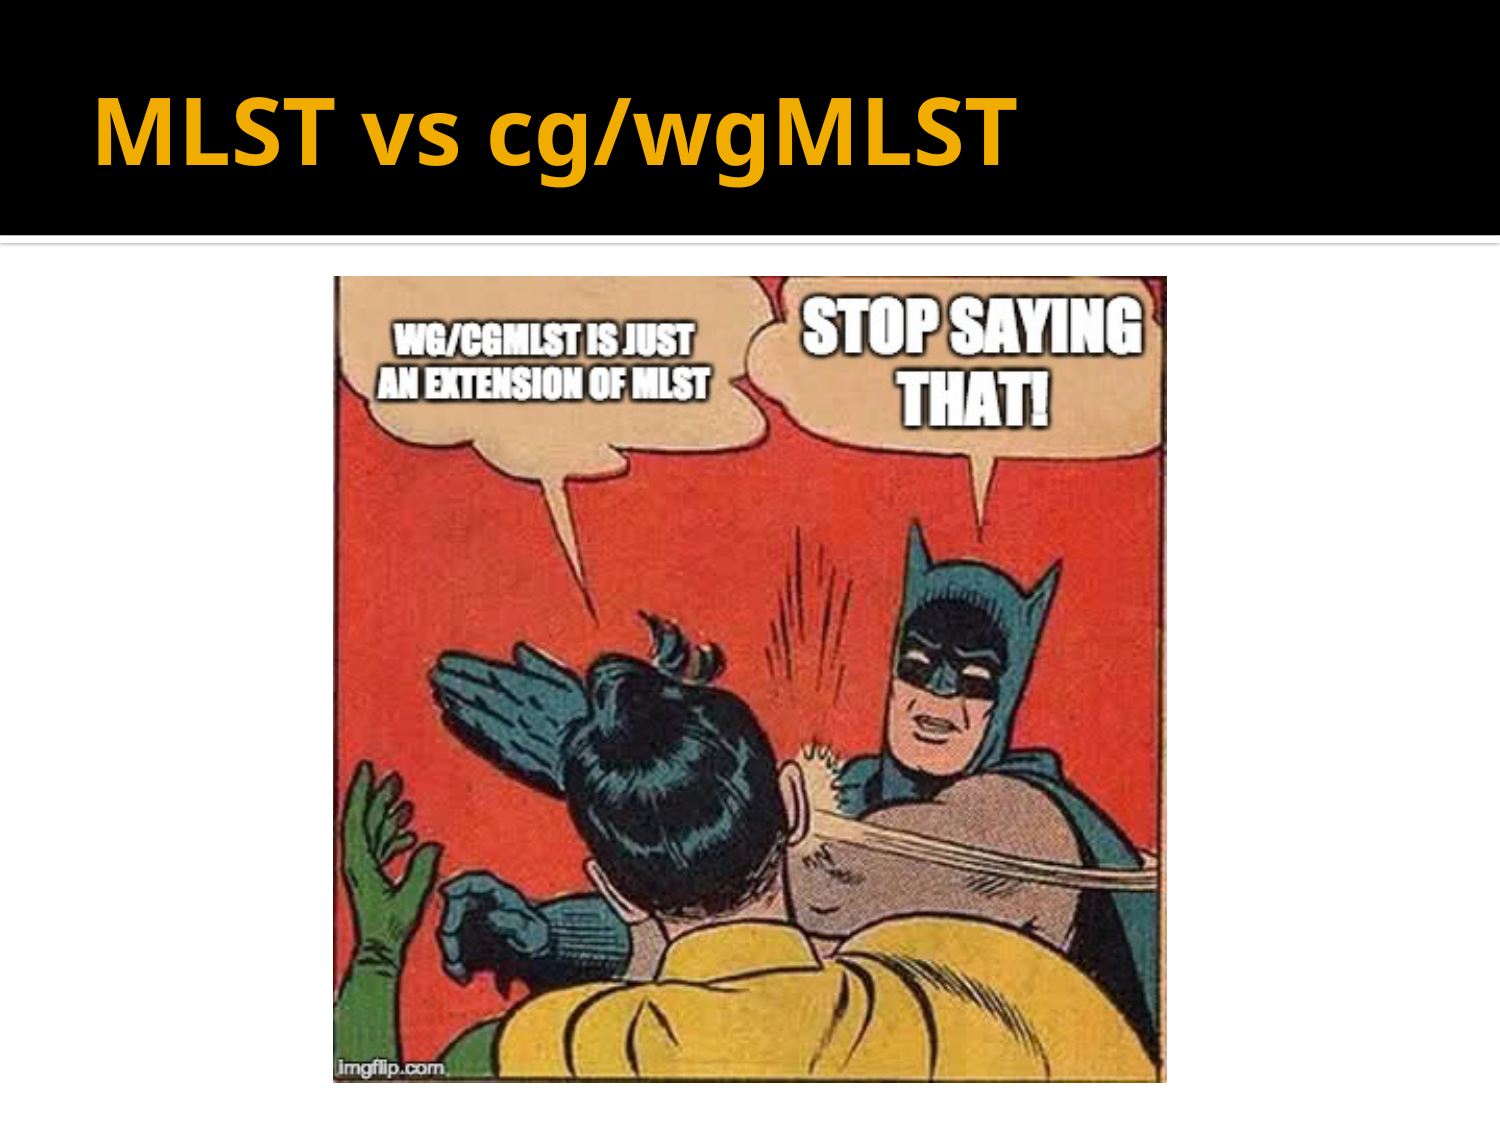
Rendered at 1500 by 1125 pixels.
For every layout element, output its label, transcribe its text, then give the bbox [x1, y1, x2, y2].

title MLST vs cg/wgMLST [75, 25, 1425, 231]
picture [333, 276, 1167, 1083]
